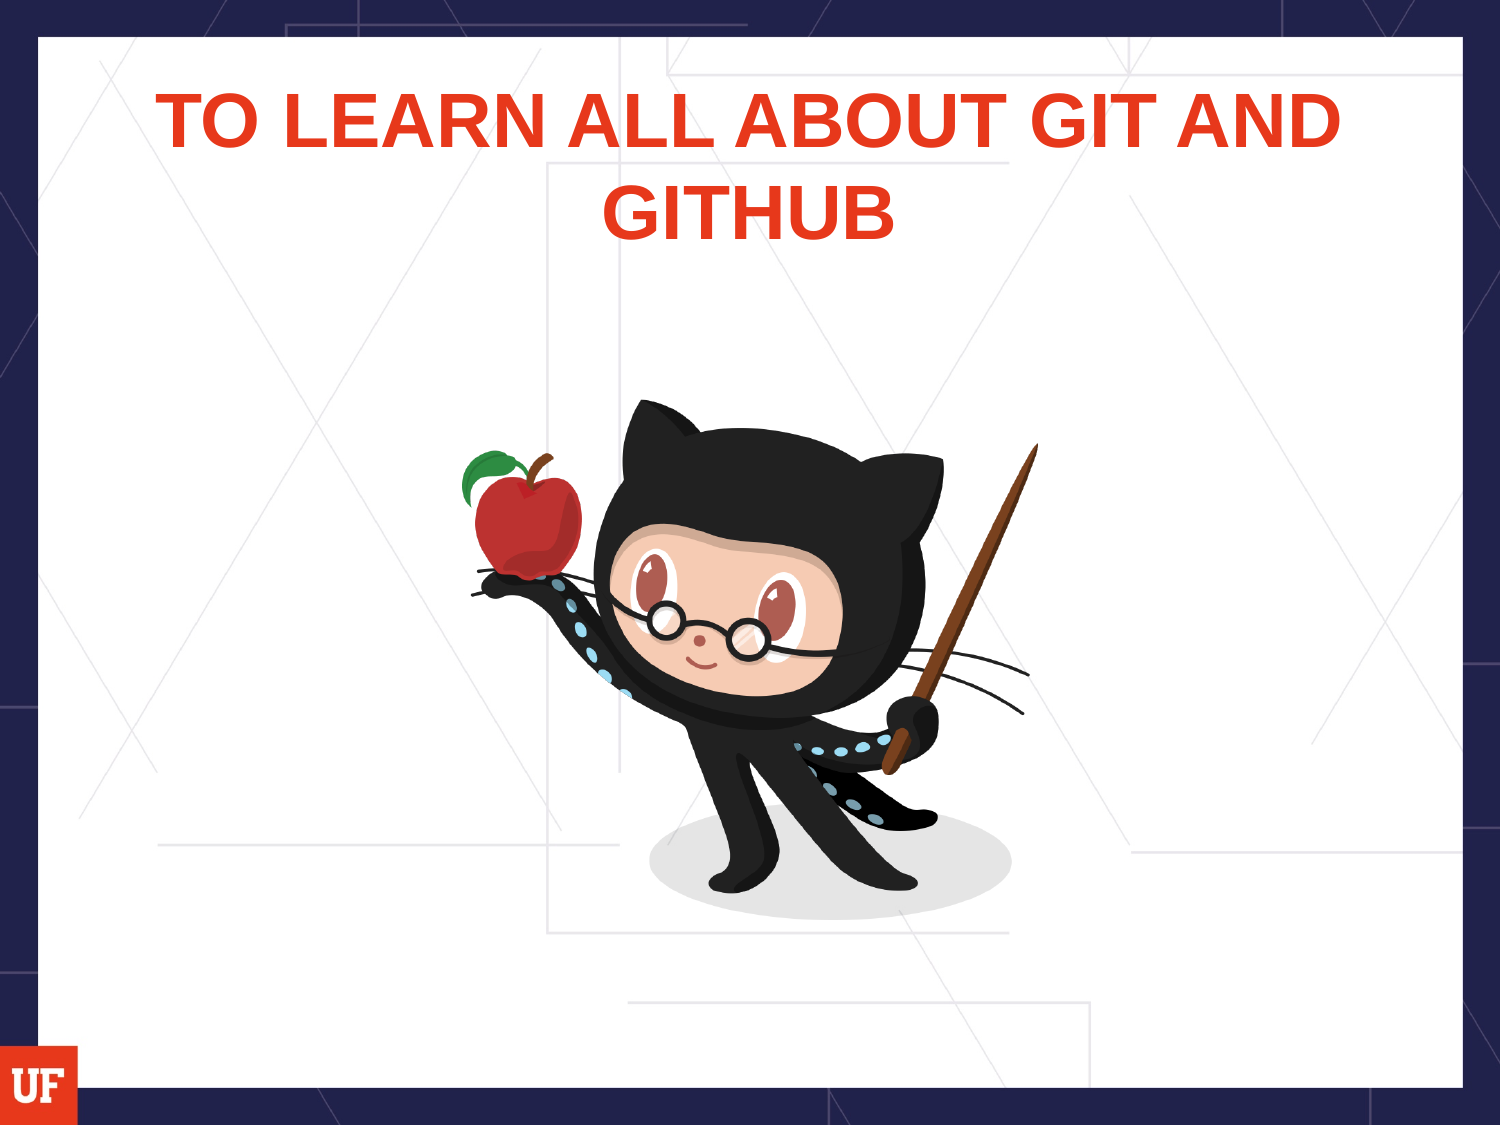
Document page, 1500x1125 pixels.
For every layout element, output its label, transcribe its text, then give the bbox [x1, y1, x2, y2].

picture [0, 0, 1500, 1125]
title TO LEARN ALL ABOUT GIT AND GITHUB [62, 62, 1438, 263]
